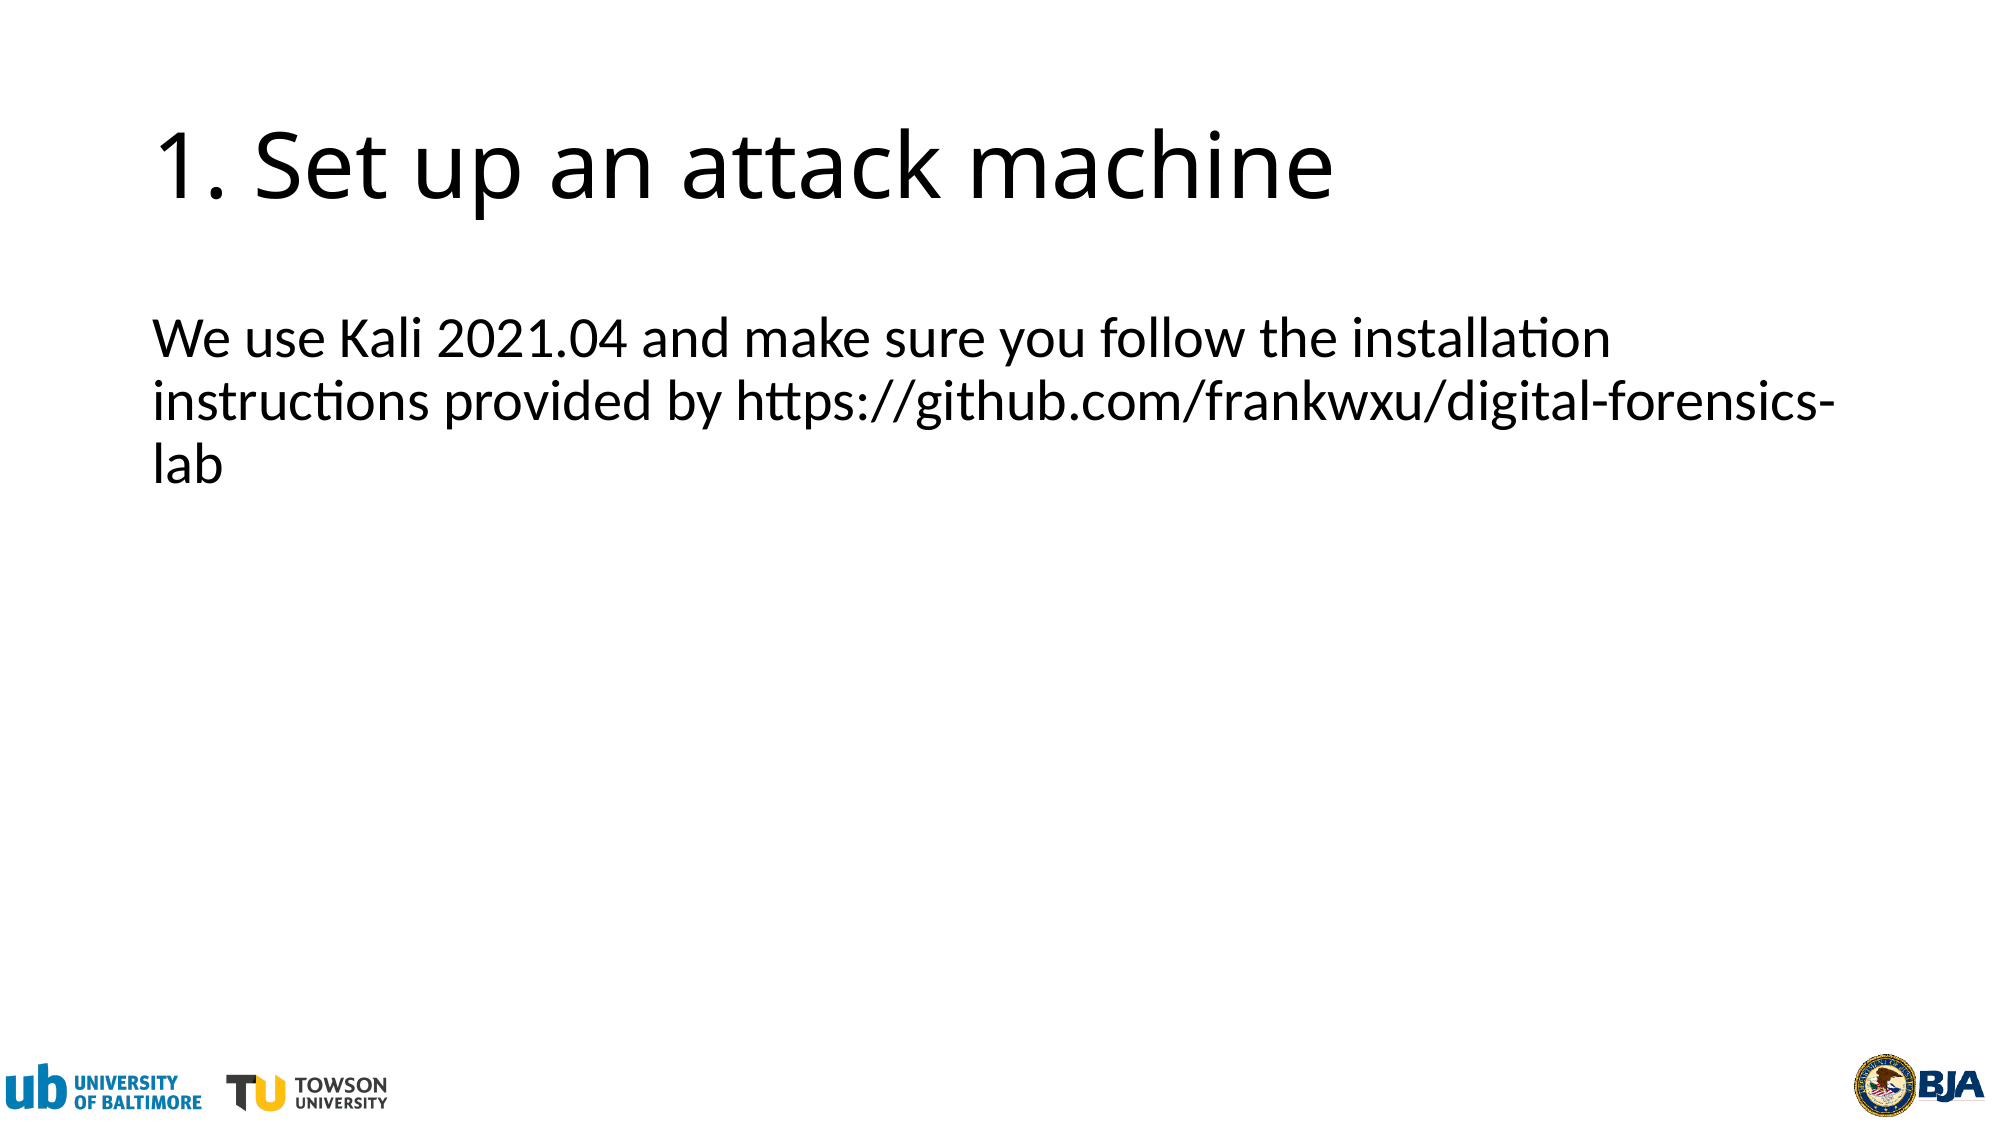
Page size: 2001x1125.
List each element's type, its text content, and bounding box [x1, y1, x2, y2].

list We use Kali 2021.04 and make sure you follow the installation instructions provided by https://github.com/frankwxu/digital-forensics-lab [137, 299, 1863, 1014]
title 1. Set up an attack machine [137, 59, 1863, 278]
picture [0, 1031, 407, 1125]
picture [1854, 1054, 1986, 1117]
